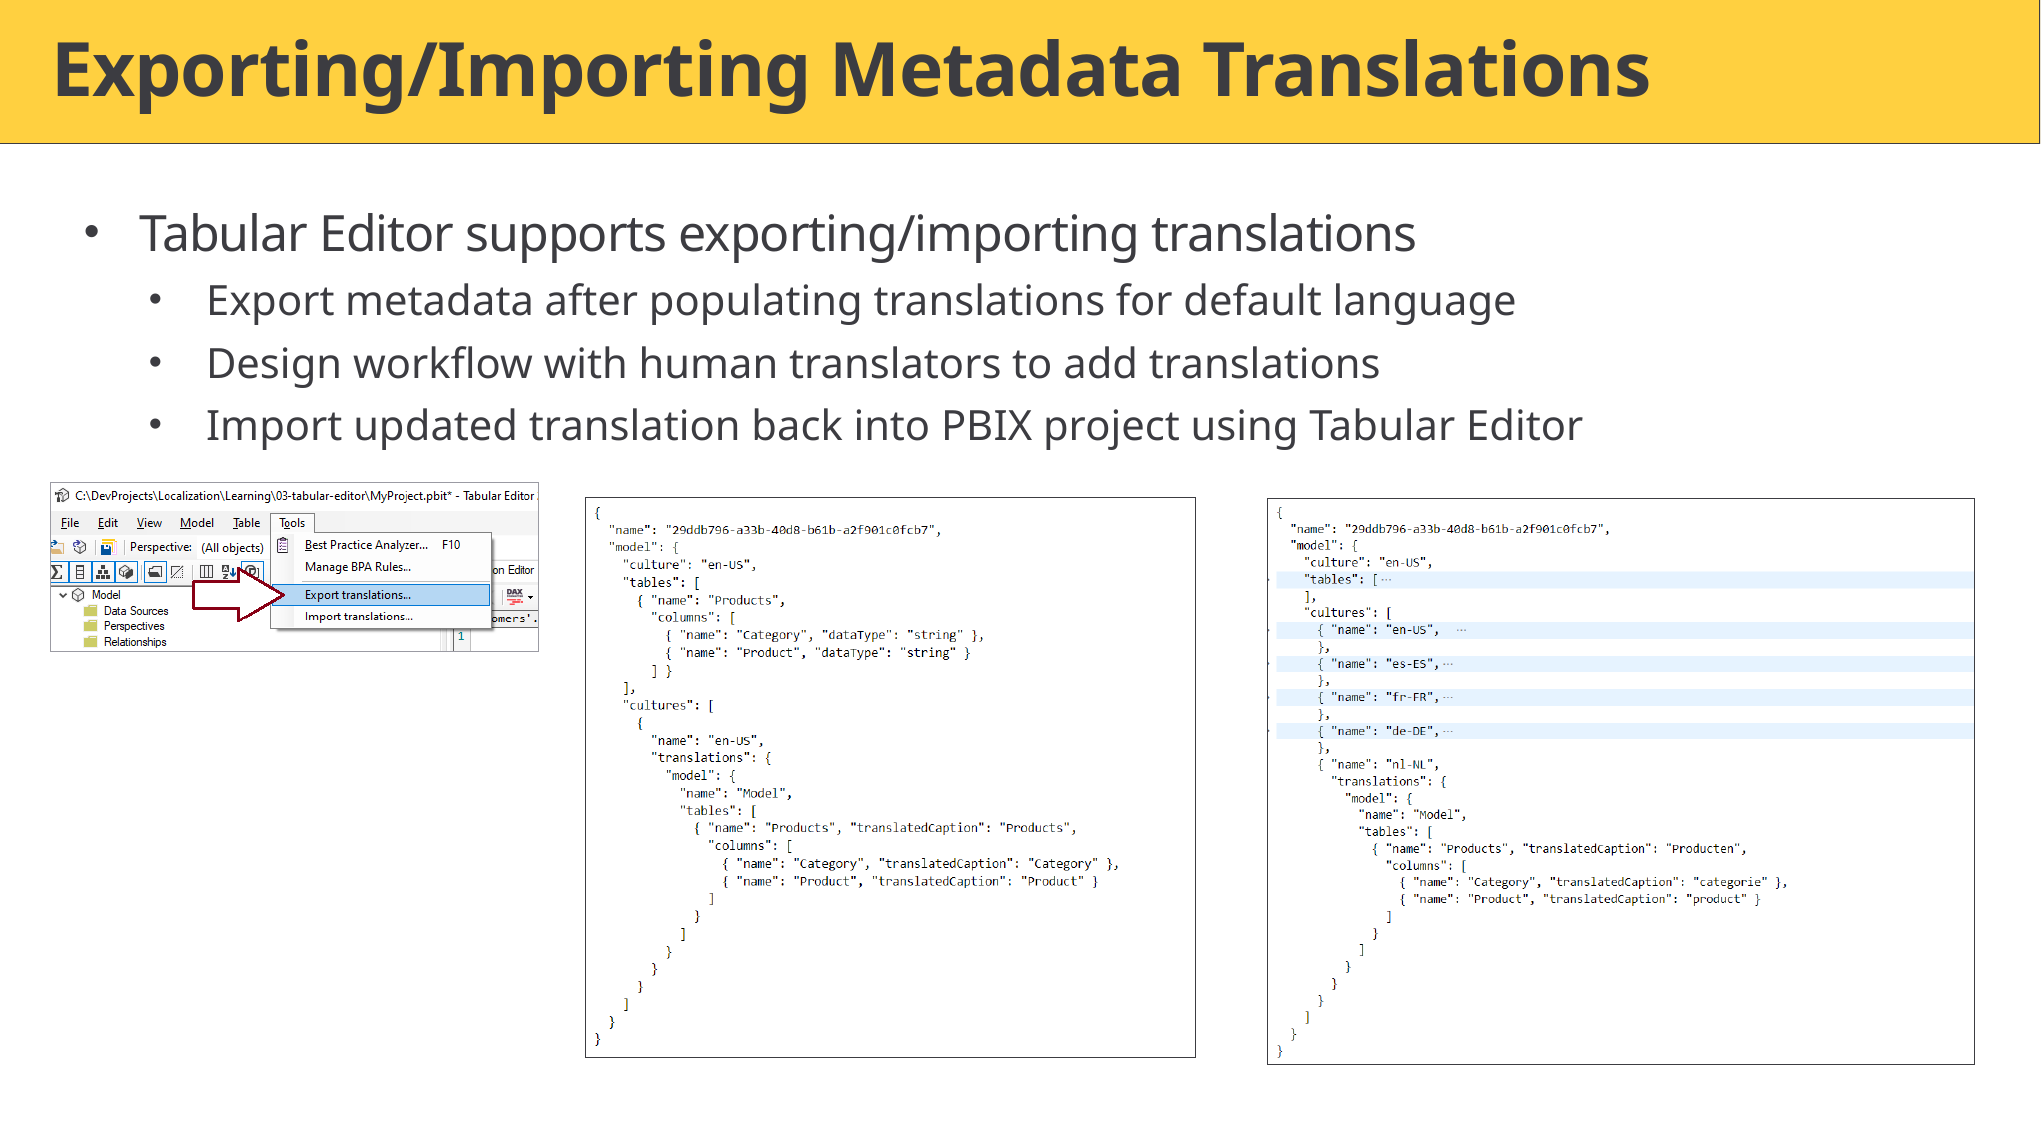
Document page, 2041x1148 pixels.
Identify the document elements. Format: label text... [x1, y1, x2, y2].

picture [584, 497, 1196, 1058]
picture [1267, 498, 1975, 1066]
picture [50, 482, 539, 652]
list Tabular Editor supports exporting/importing translations Export metadata after populating translations for default language Design workflow with human translators to add translations Import updated translation back into PBIX project using Tabular Editor [83, 201, 1988, 469]
title Exporting/Importing Metadata Translations [51, 31, 1988, 113]
